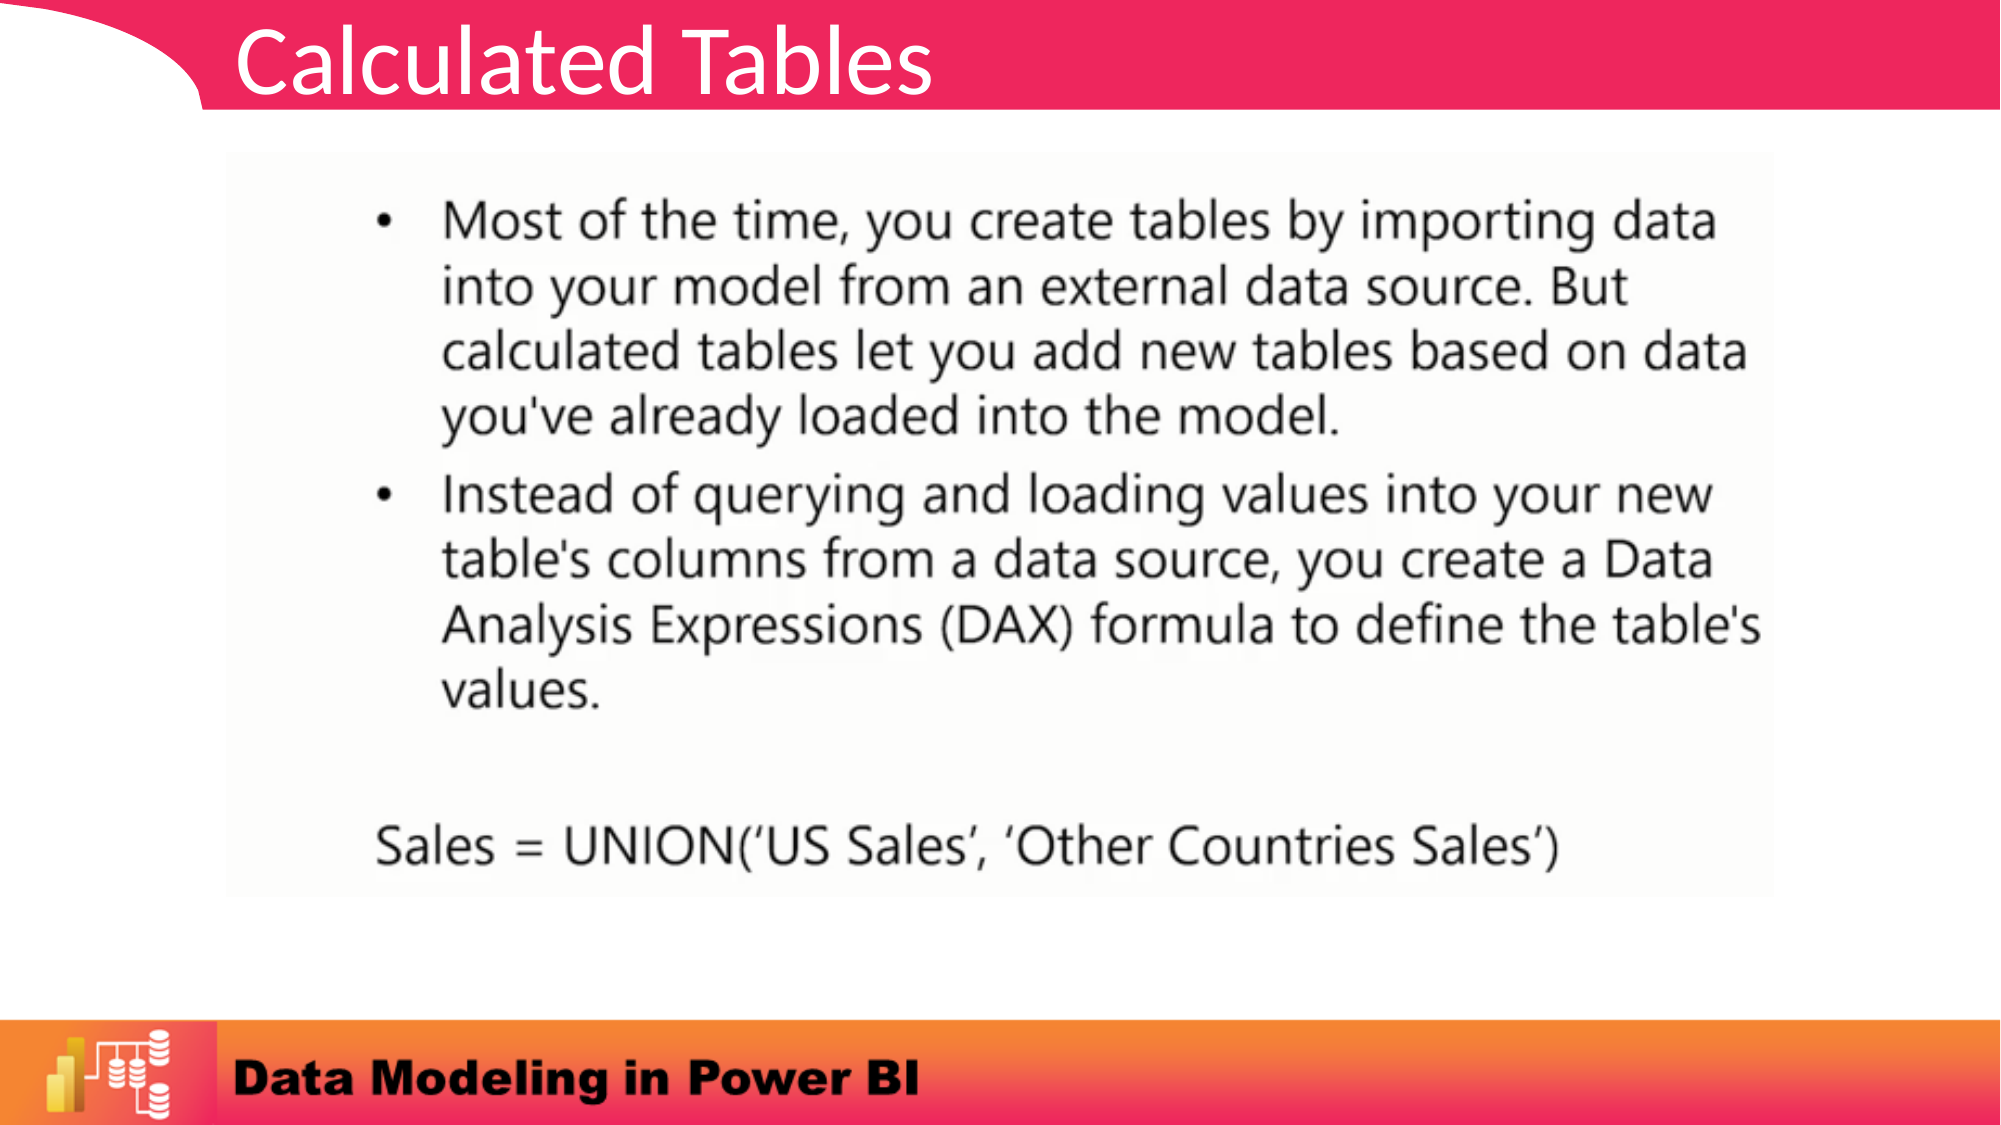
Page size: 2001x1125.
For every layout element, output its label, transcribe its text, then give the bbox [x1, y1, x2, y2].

picture [0, 0, 2001, 1125]
text_box Calculated Tables [0, 0, 2000, 111]
